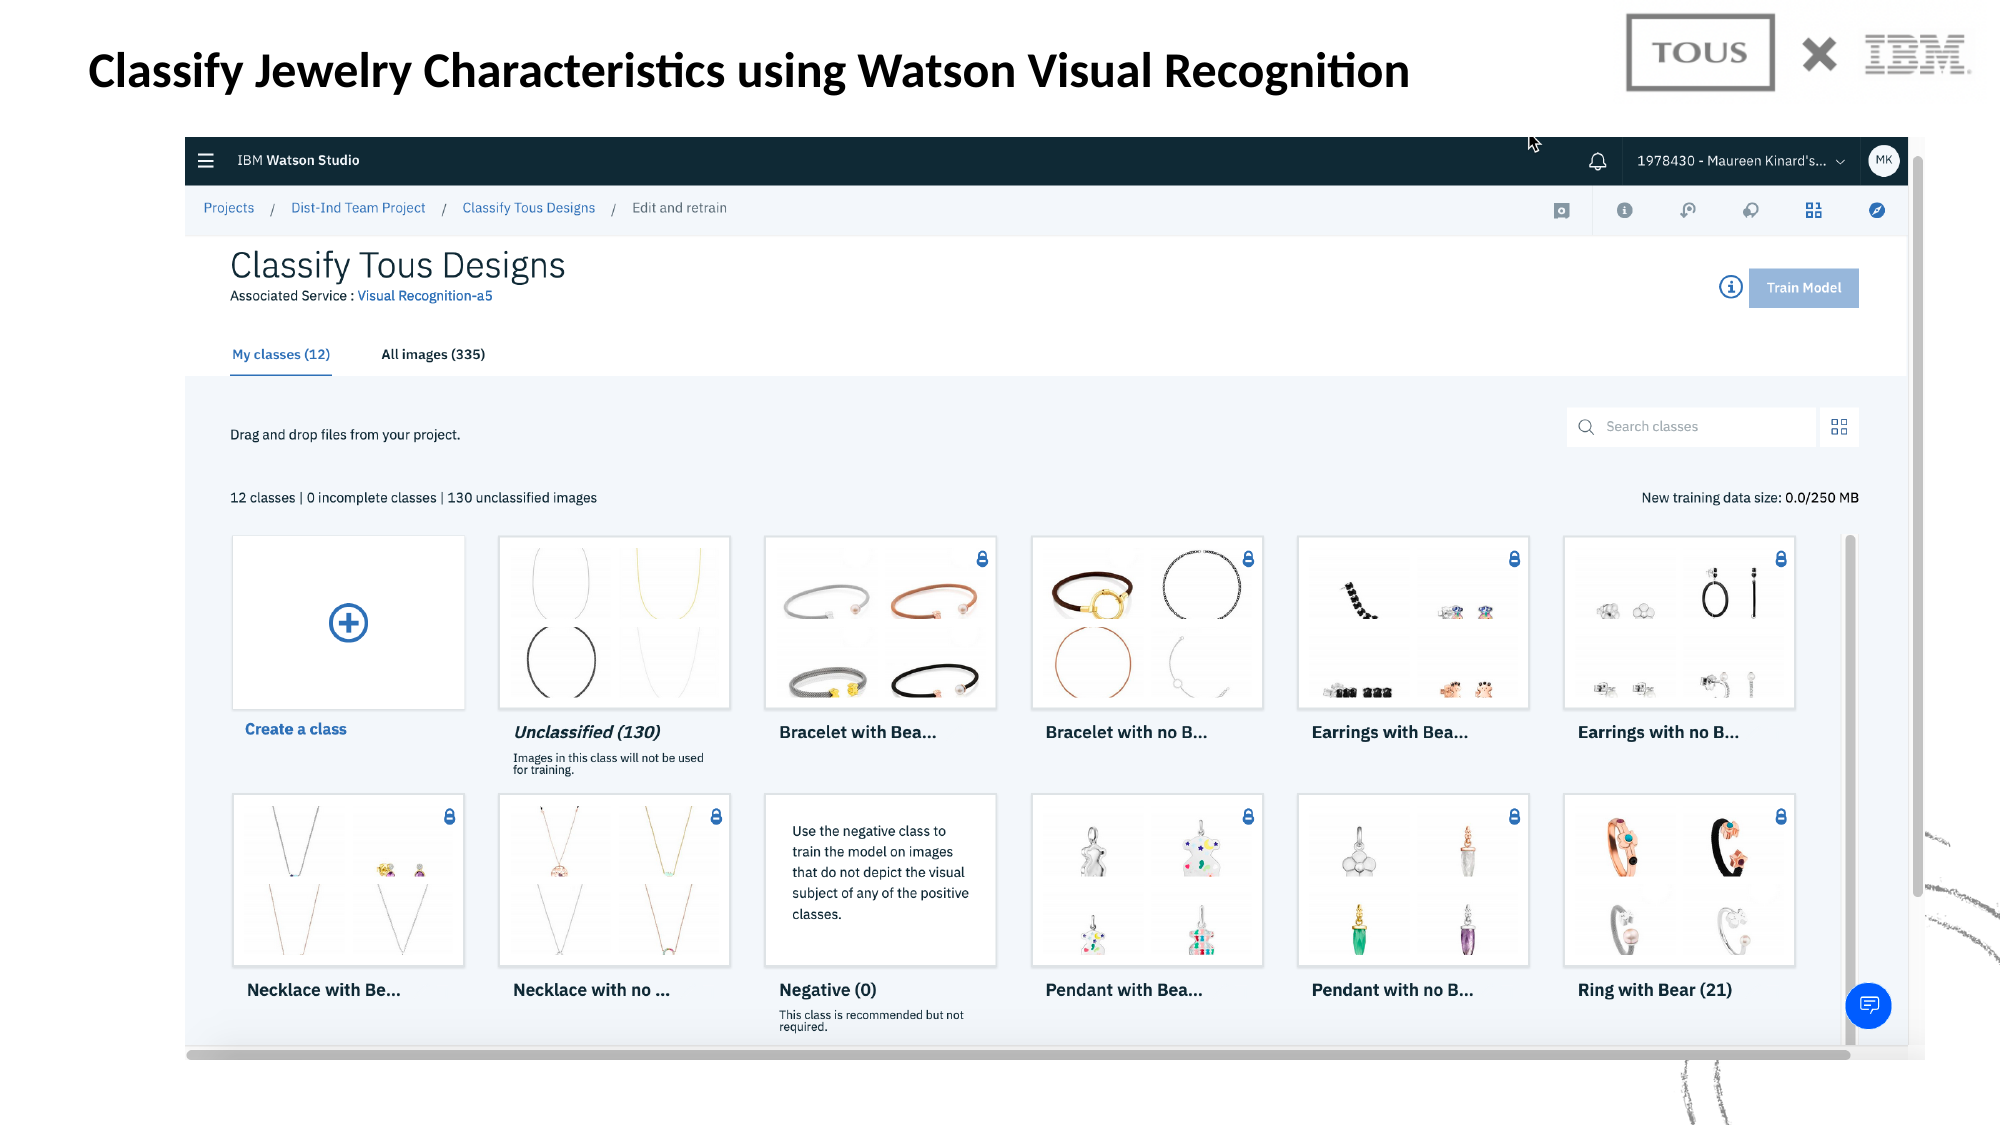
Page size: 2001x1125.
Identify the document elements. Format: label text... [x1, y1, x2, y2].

picture [1613, 0, 1987, 104]
picture [184, 137, 1925, 1060]
text_box Classify Jewelry Characteristics using Watson Visual Recognition [73, 30, 1427, 106]
